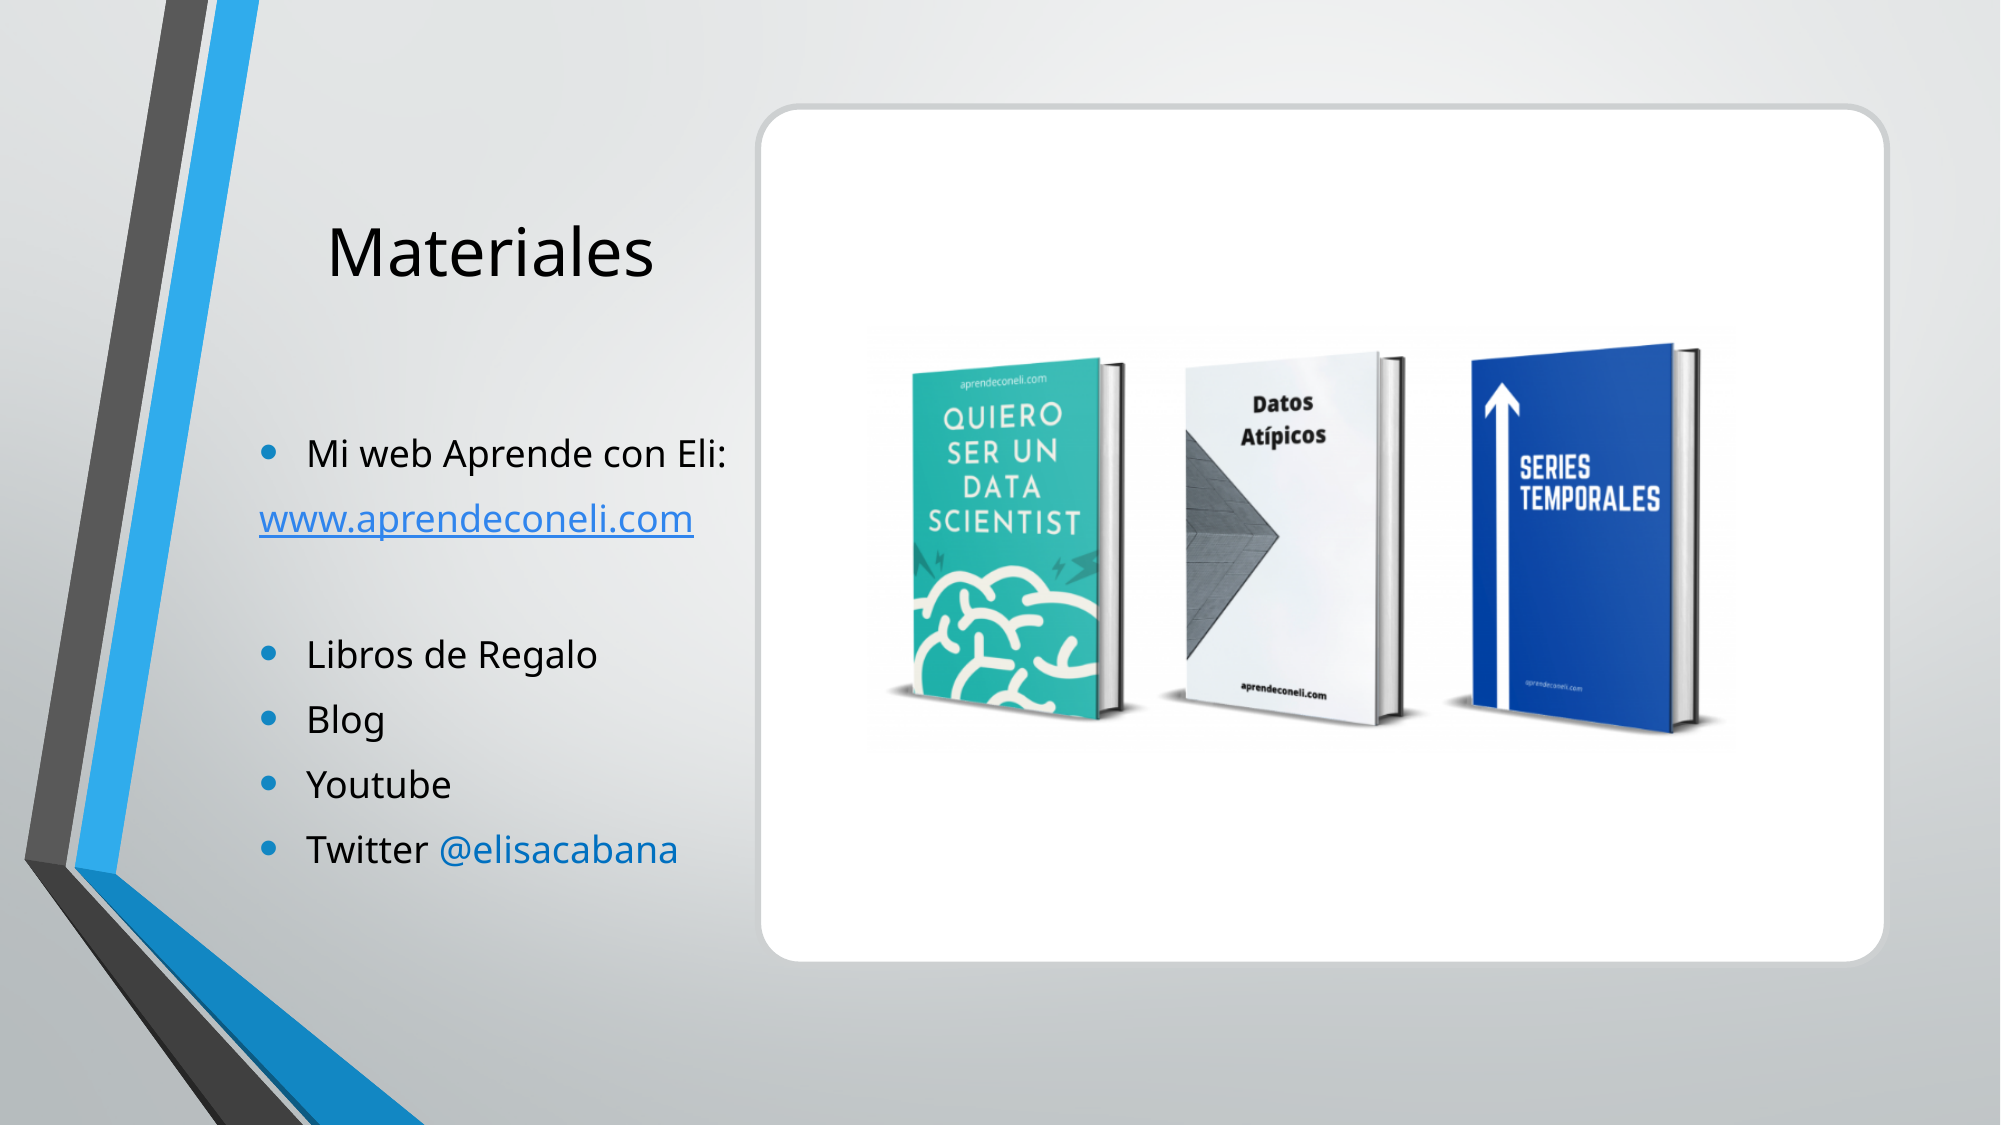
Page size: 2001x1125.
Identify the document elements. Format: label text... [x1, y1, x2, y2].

title Materiales [425, 106, 722, 393]
text_box [756, 105, 1889, 967]
picture [810, 325, 1834, 753]
list Mi web Aprende con Eli: www.aprendeconeli.com Libros de Regalo Blog Youtube Twitter @elisacabana [425, 393, 749, 907]
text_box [24, 0, 425, 1125]
